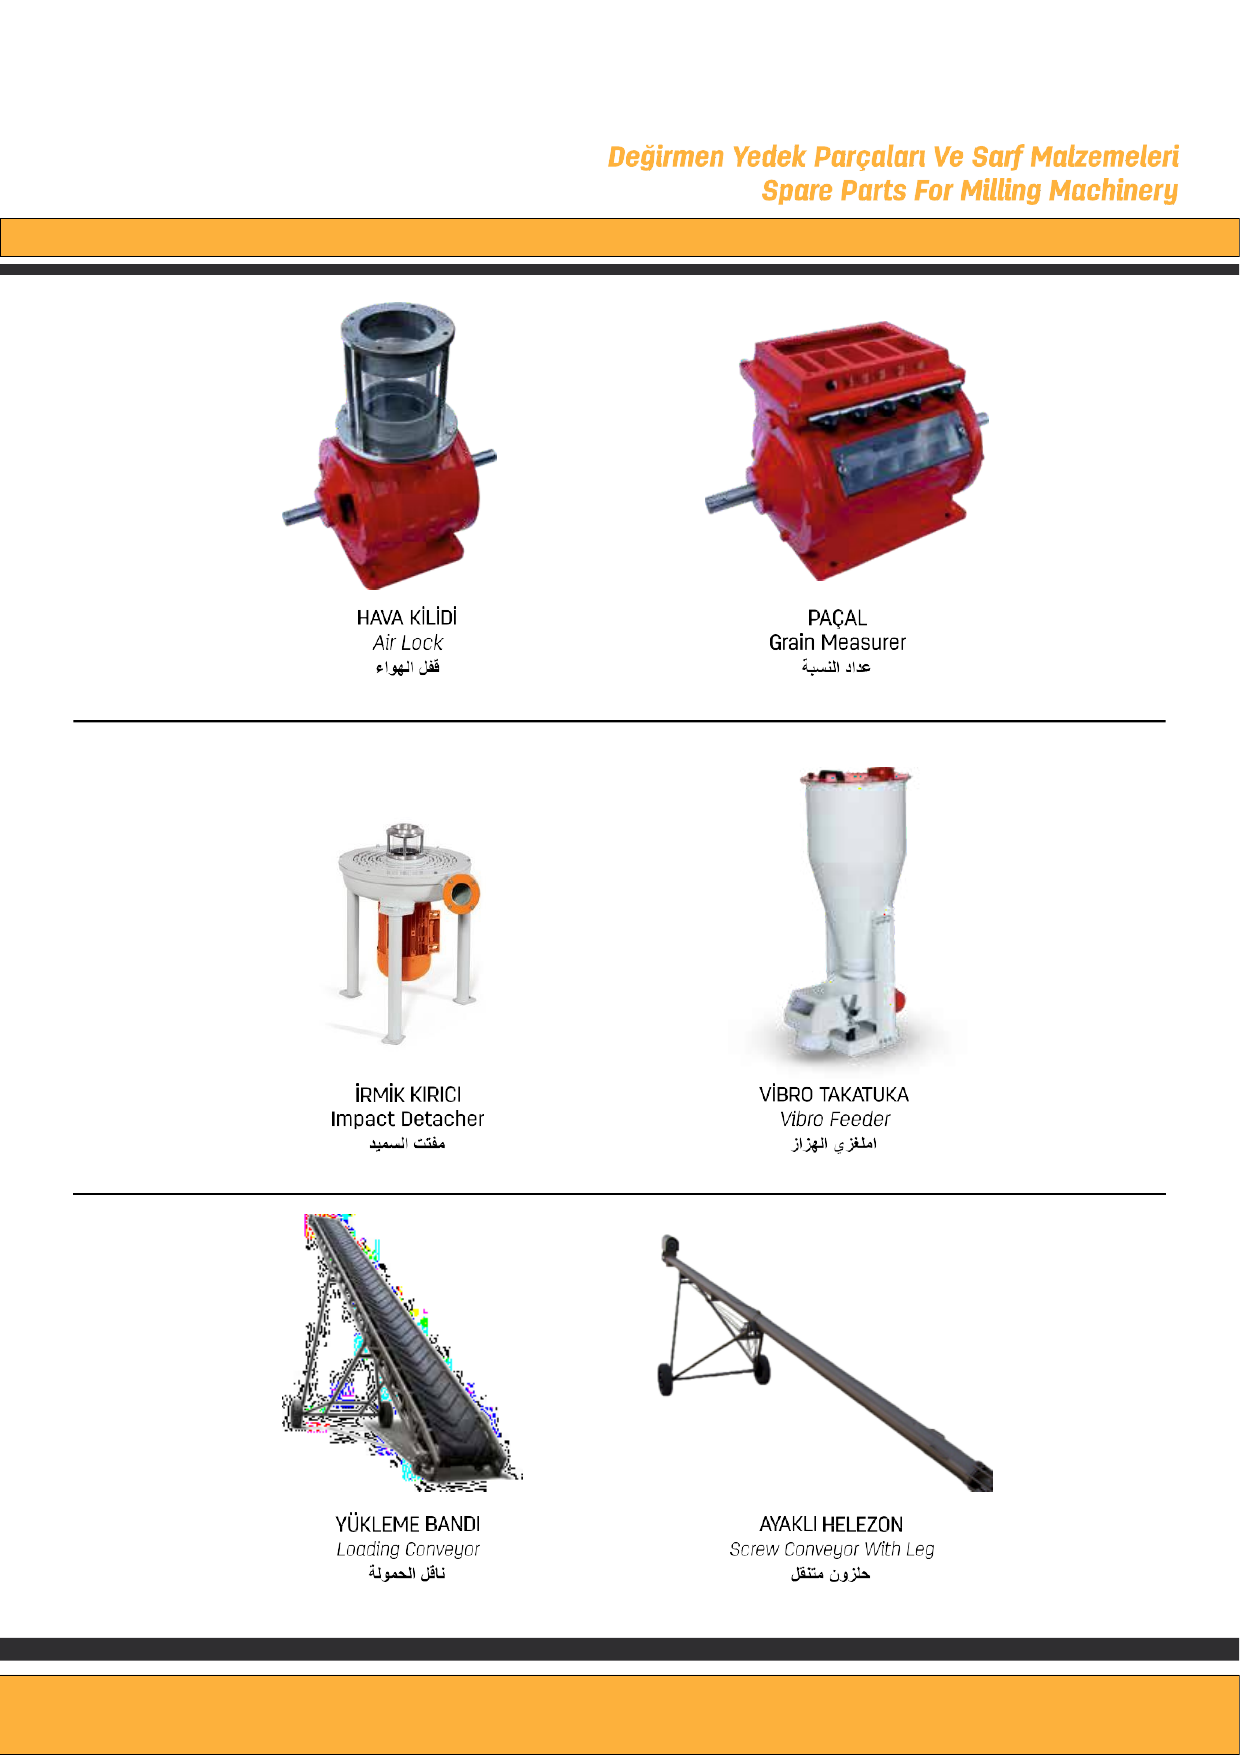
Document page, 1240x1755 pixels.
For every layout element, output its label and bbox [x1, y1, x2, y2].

text_box [0, 217, 1240, 276]
picture [705, 321, 989, 581]
picture [337, 1541, 481, 1582]
picture [823, 1515, 902, 1532]
picture [332, 1110, 484, 1153]
picture [730, 1541, 934, 1582]
text_box [0, 1674, 1240, 1755]
picture [358, 606, 456, 677]
picture [758, 1516, 816, 1532]
text_box [769, 609, 906, 676]
picture [425, 1516, 479, 1532]
text_box [356, 1082, 460, 1102]
text_box [0, 1637, 1240, 1661]
picture [281, 1214, 523, 1492]
picture [318, 816, 486, 1052]
picture [657, 1234, 994, 1493]
picture [762, 178, 1179, 205]
picture [608, 144, 1179, 172]
picture [715, 767, 981, 1155]
picture [335, 1512, 419, 1532]
picture [282, 301, 497, 590]
